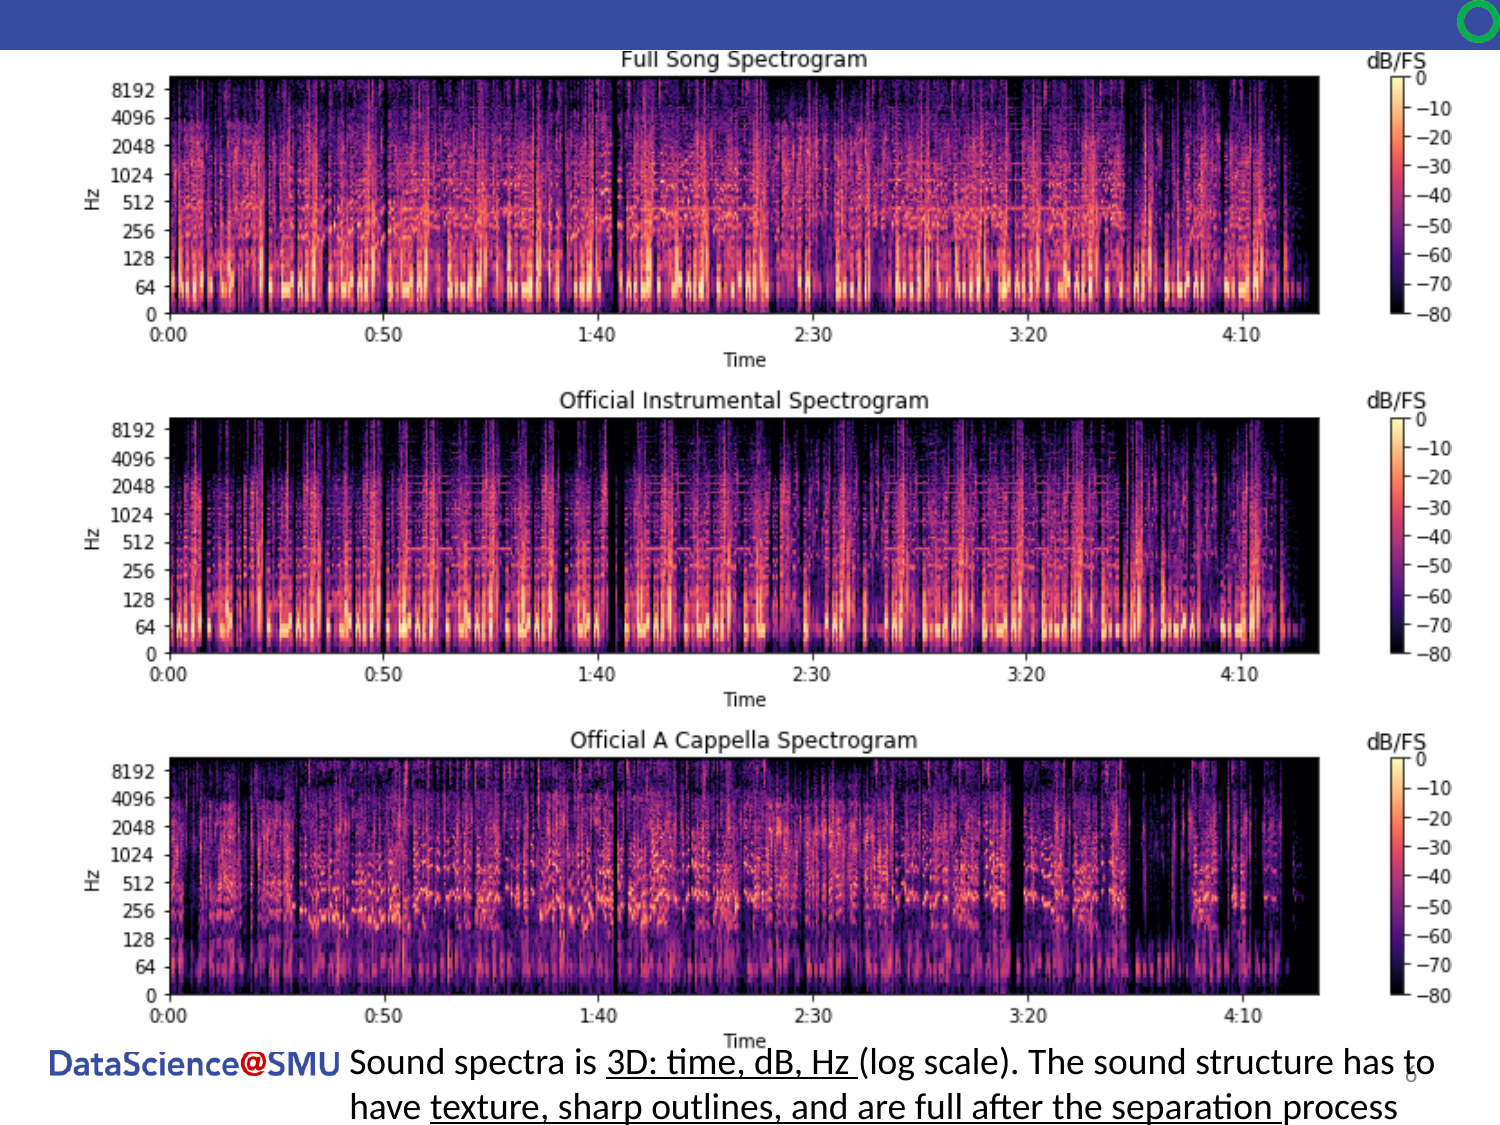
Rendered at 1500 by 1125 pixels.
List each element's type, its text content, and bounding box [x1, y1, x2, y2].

text_box [1456, 0, 1500, 44]
picture [50, 51, 1452, 1076]
text_box Sound spectra is 3D: time, dB, Hz (log scale). The sound structure has to have texture, sharp outlines, and are full after the separation process [334, 1029, 1500, 1125]
text_box [0, 0, 1500, 50]
